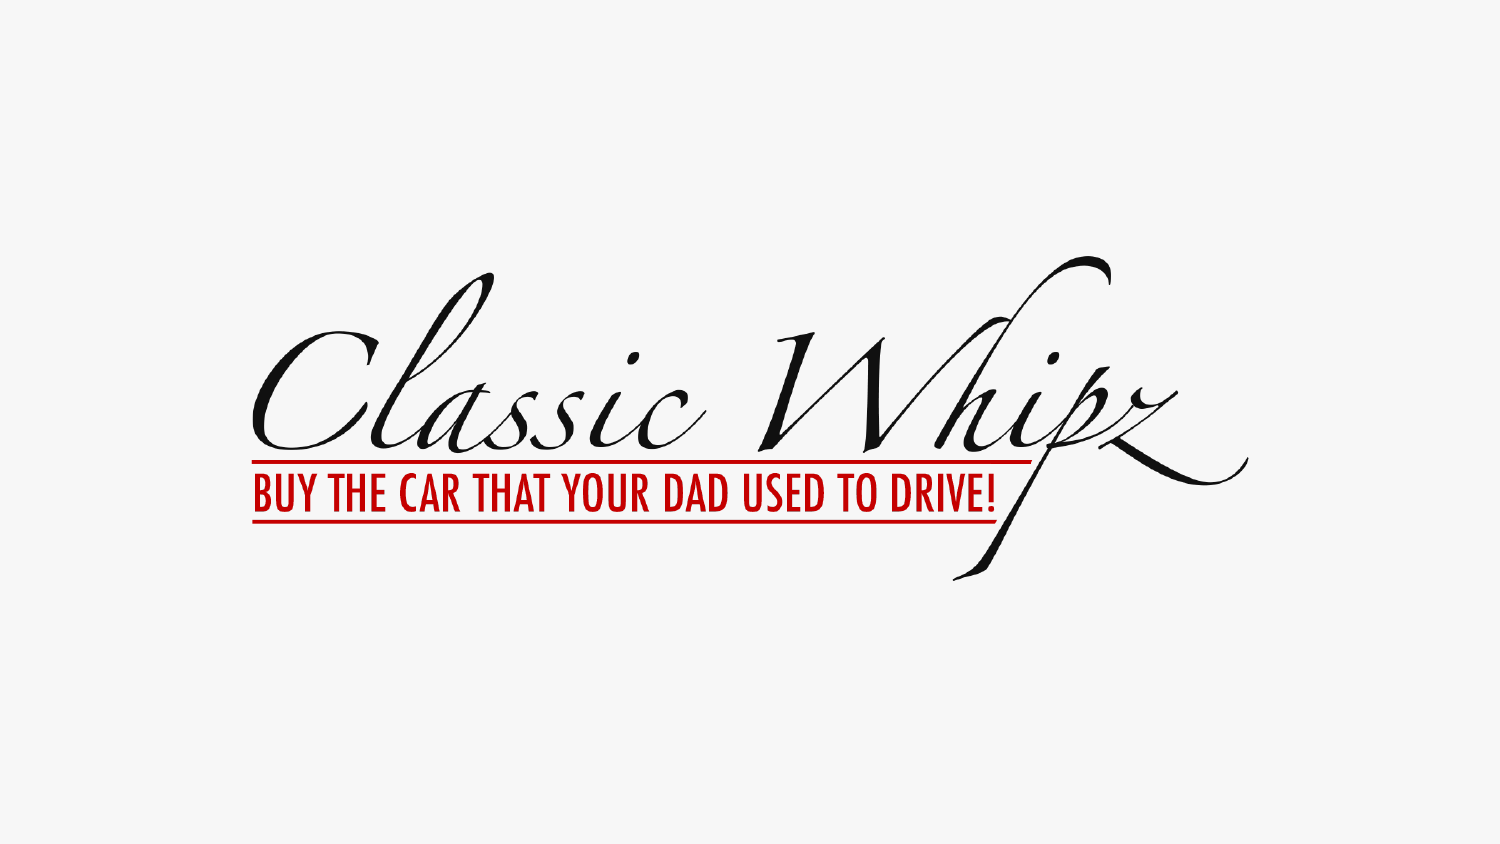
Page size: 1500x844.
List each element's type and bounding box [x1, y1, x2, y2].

picture [215, 229, 1285, 614]
